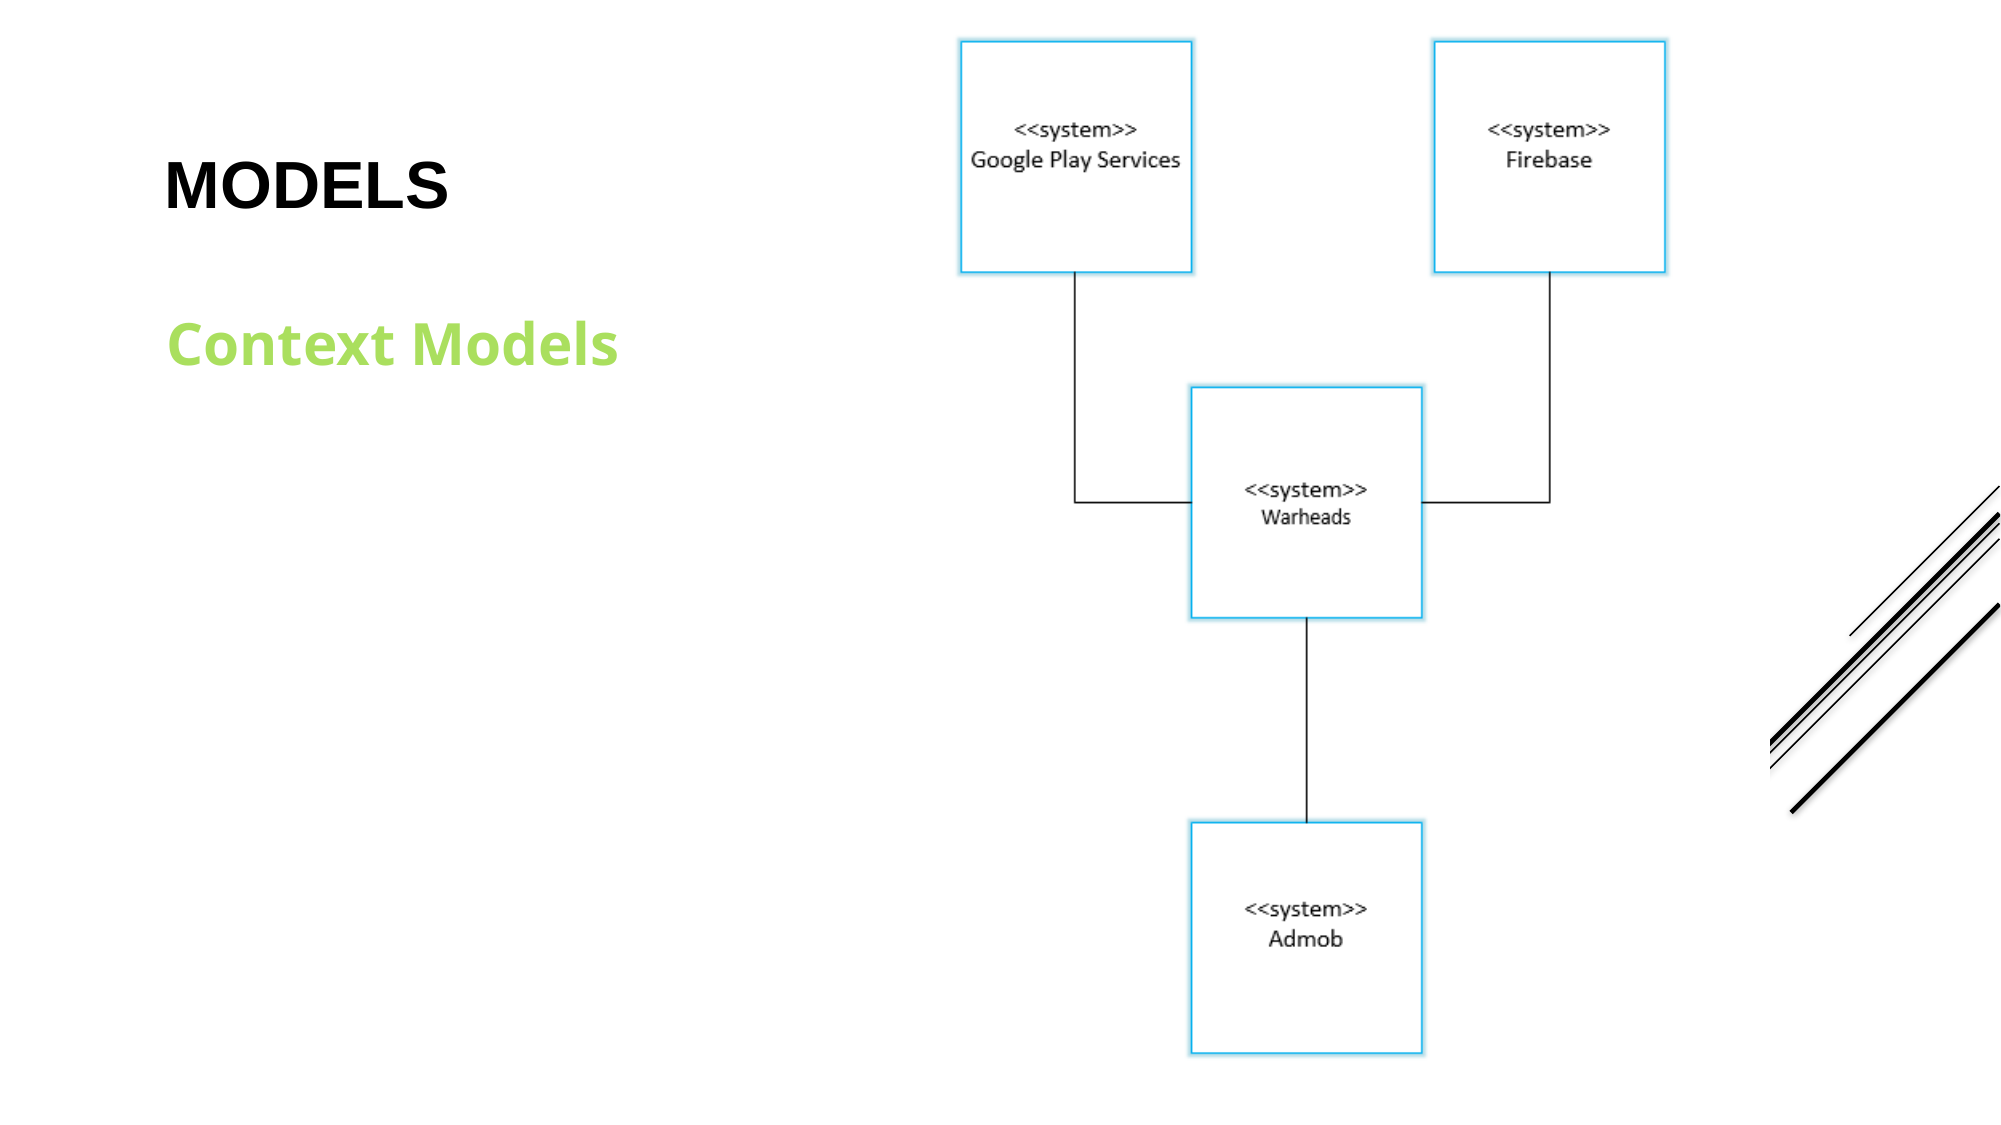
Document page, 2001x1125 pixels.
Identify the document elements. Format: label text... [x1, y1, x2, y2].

text_box Context Models [104, 299, 870, 376]
picture [875, 14, 1771, 1115]
text_box MODELS [150, 135, 870, 225]
